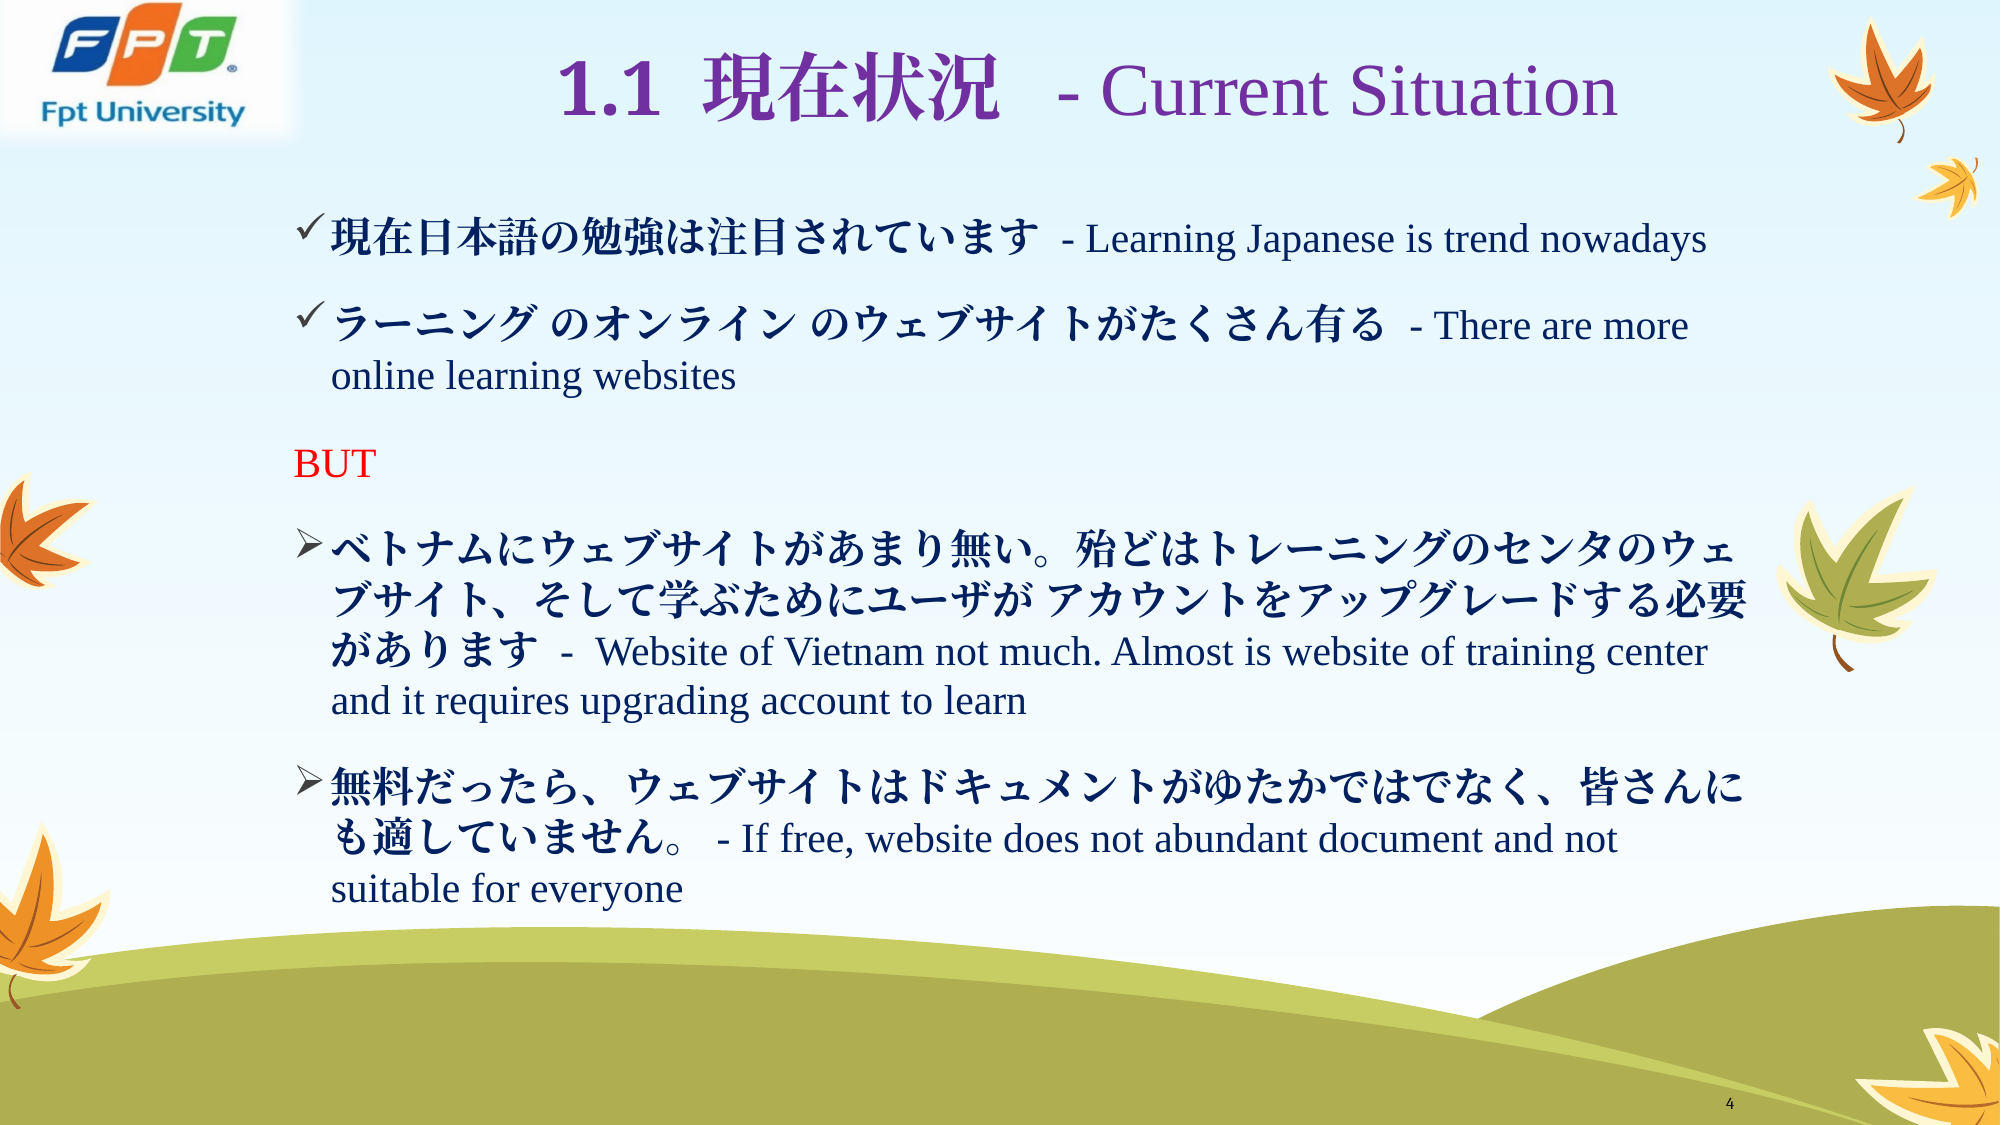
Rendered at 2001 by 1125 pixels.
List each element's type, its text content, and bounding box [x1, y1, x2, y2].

picture [0, 0, 312, 155]
title 1.1 現在状況 - Current Situation [312, 12, 1927, 140]
slide_number 4 [1644, 1083, 1750, 1122]
list 現在日本語の勉強は注目されています - Learning Japanese is trend nowadays ラーニング のオンライン のウェブサイトがたくさん有る - There are more online learning websites BUT ベトナムにウェブサイトがあまり無い。殆どはトレーニングのセンタのウェブサイト、そして学ぶためにユーザが アカウントをアップグレードする必要があります - Website of Vietnam not much. Almost is website of training center and it requires upgrading account to learn 無料だったら、ウェブサイトはドキュメントがゆたかではでなく、皆さんにも適していません。- If free, website does not abundant document and not suitable for everyone [270, 203, 1771, 1061]
